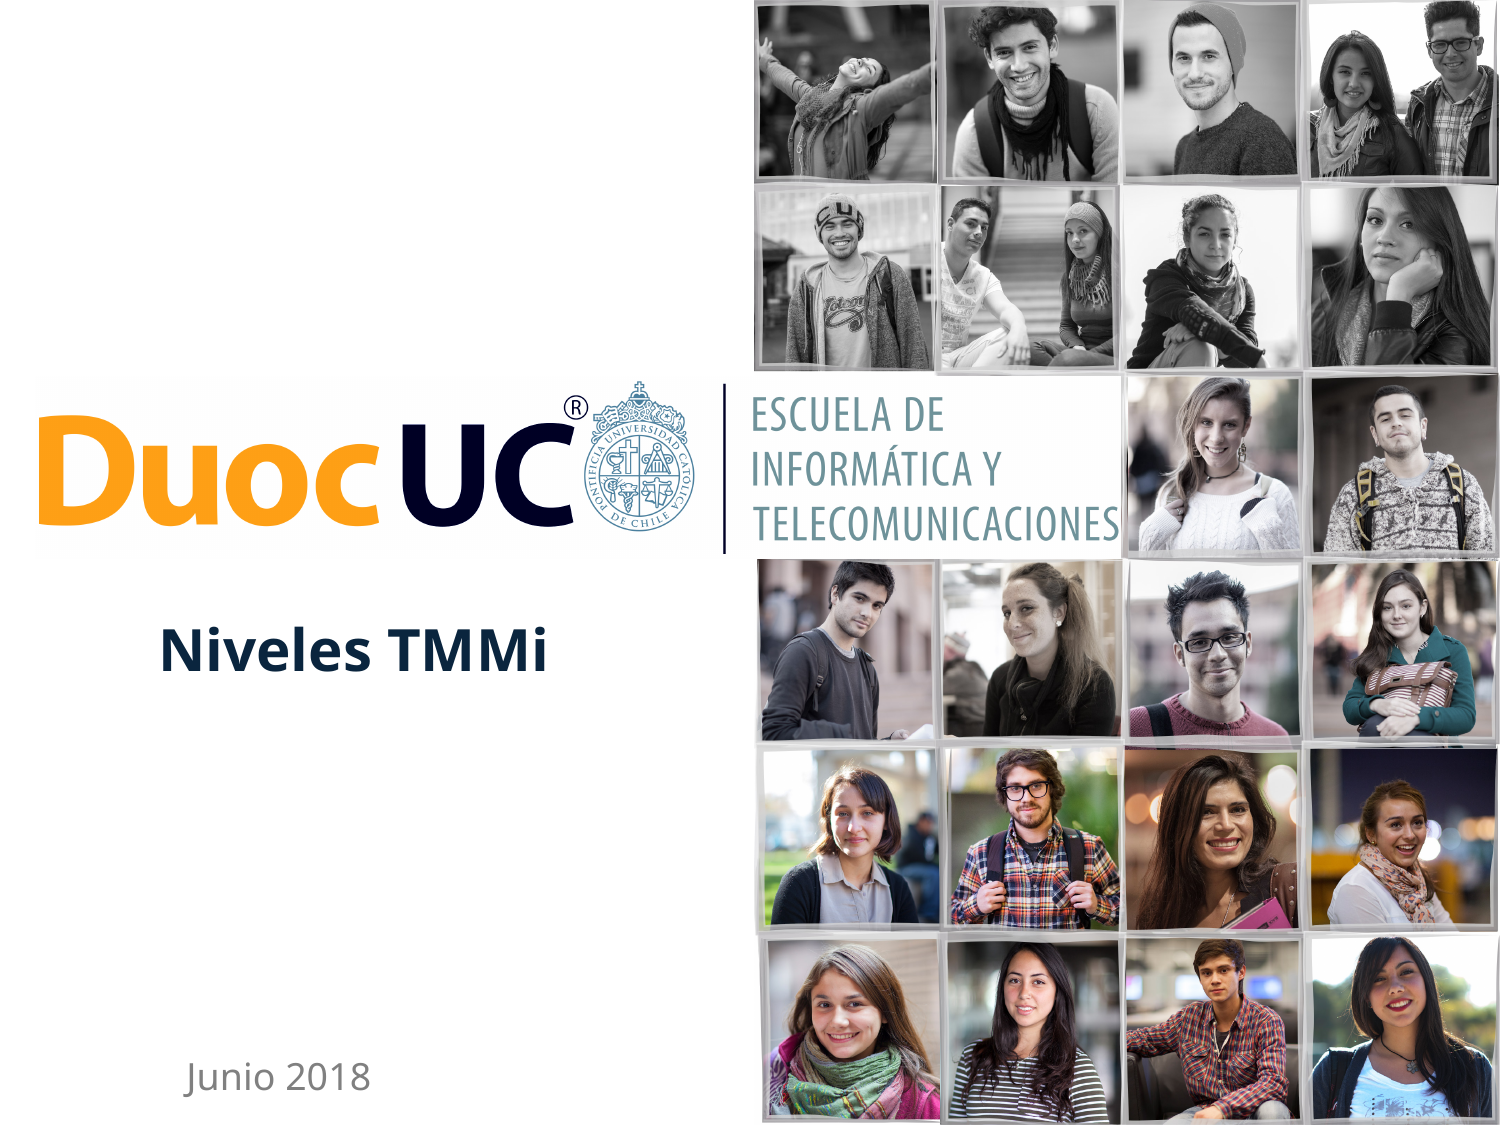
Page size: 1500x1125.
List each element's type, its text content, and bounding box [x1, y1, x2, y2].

text_box Junio 2018 [171, 1045, 685, 1106]
text_box Niveles TMMi [143, 605, 591, 691]
picture [35, 0, 1500, 1125]
